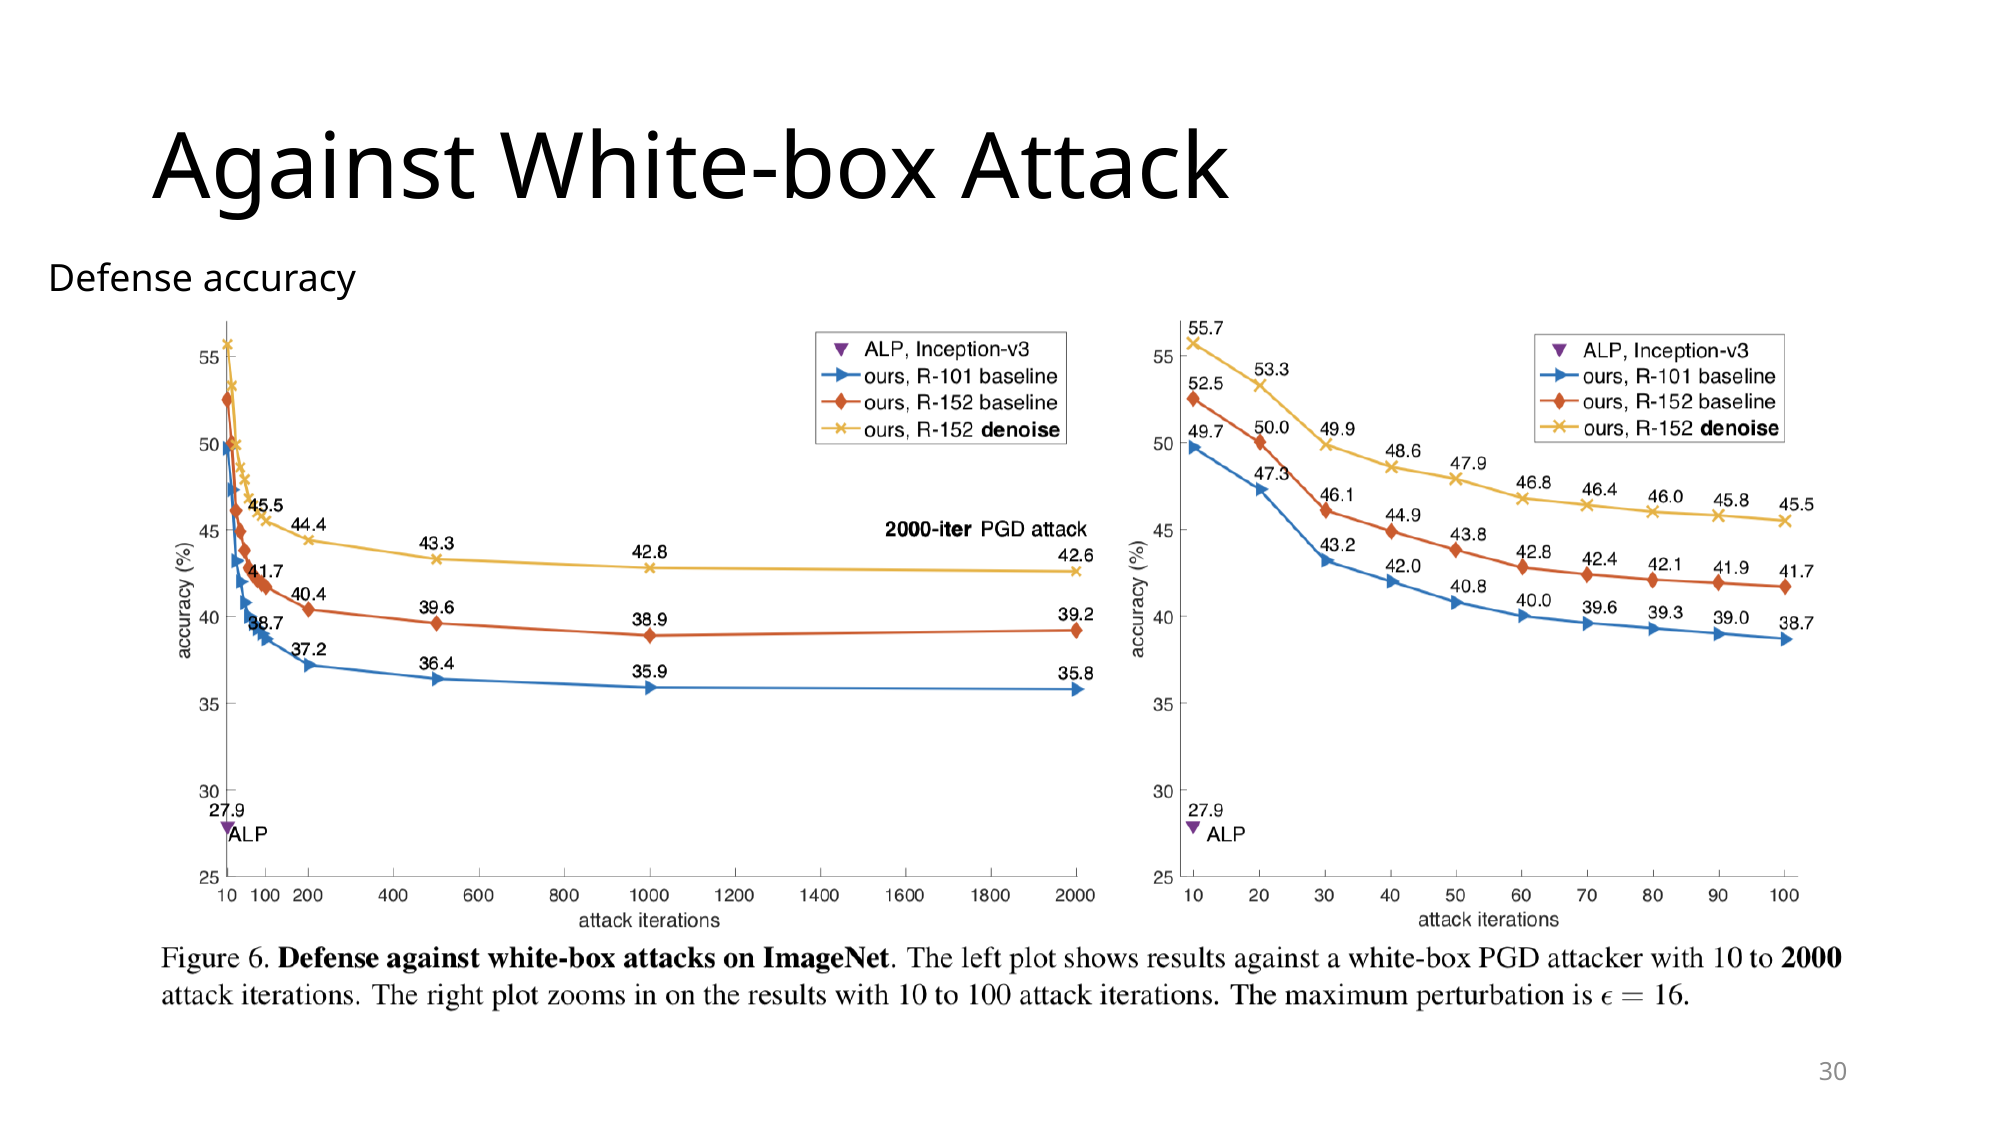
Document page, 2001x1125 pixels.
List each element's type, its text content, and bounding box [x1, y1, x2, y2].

title Against White-box Attack [137, 59, 1863, 278]
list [151, 299, 1849, 1014]
slide_number 30 [1412, 1042, 1863, 1103]
text_box Defense accuracy [33, 246, 372, 307]
